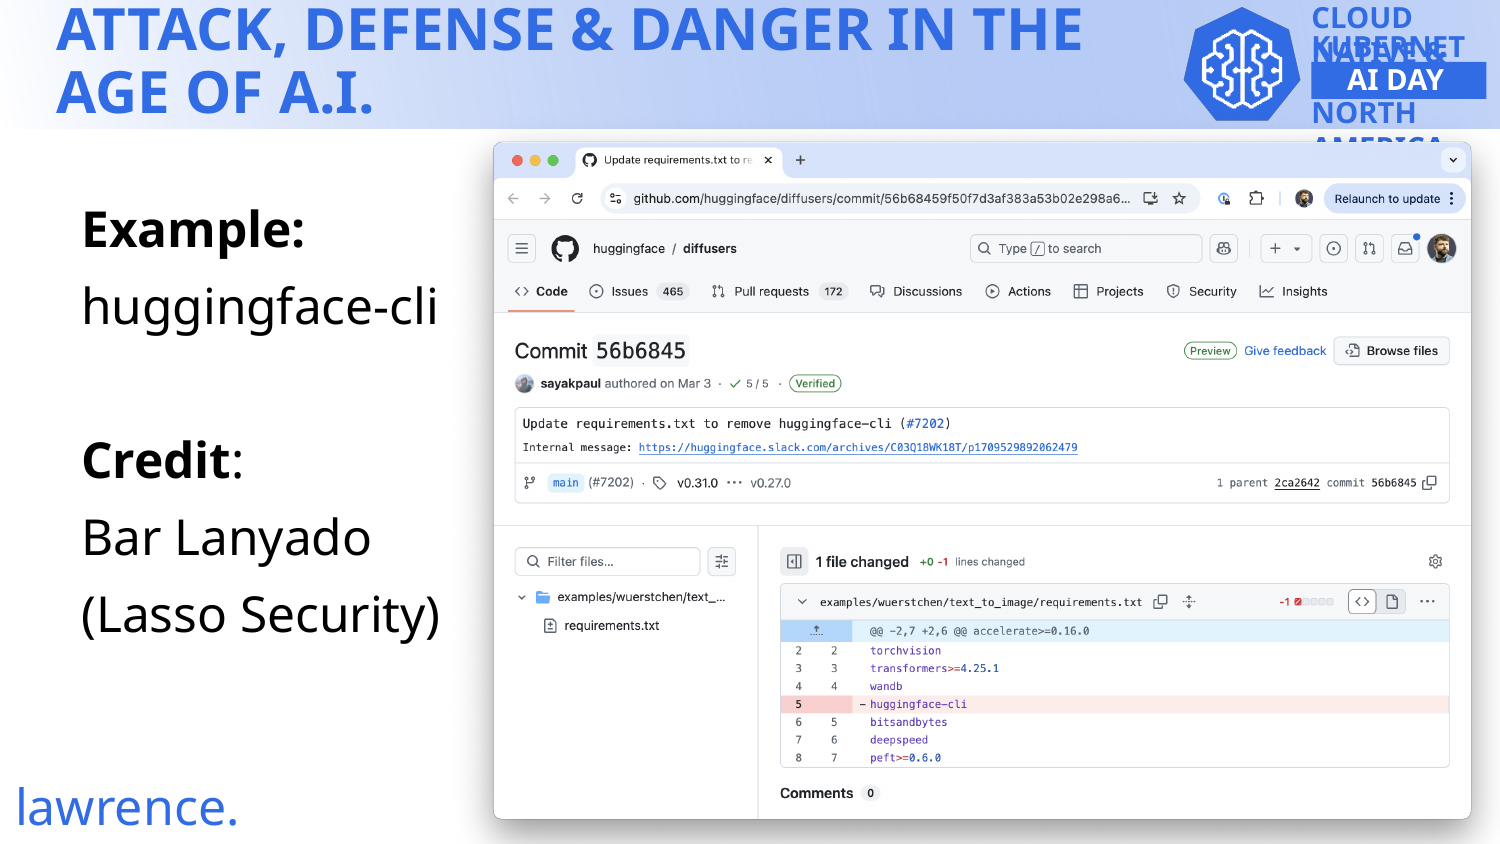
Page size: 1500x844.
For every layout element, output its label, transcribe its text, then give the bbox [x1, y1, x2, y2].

picture [443, 7, 1500, 844]
list Example: huggingface-cli Credit: Bar Lanyado (Lasso Security) [54, 192, 438, 651]
